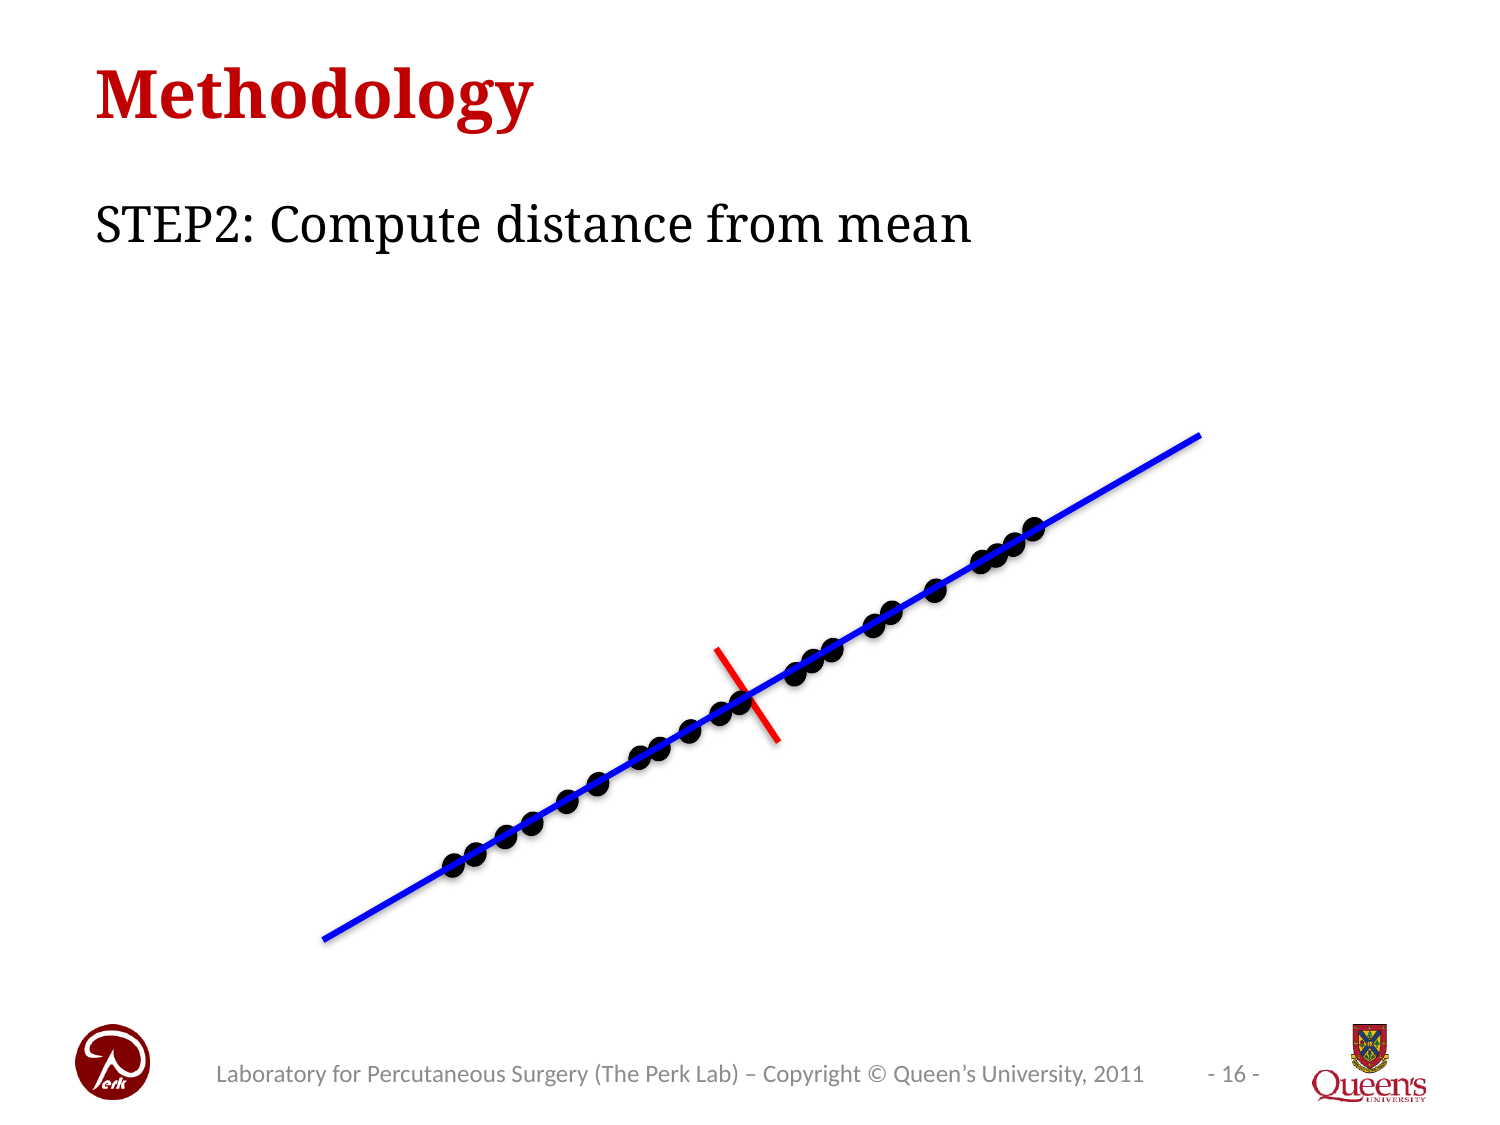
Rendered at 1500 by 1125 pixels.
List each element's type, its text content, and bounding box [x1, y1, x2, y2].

footer Laboratory for Percutaneous Surgery (The Perk Lab) – Copyright © Queen’s University, 2011 [187, 1042, 1175, 1103]
text_box Methodology STEP2: Compute distance from mean [80, 44, 1431, 417]
picture [75, 1024, 150, 1100]
slide_number - 16 - [1187, 1042, 1275, 1103]
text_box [322, 434, 1201, 941]
picture [1312, 1024, 1426, 1102]
